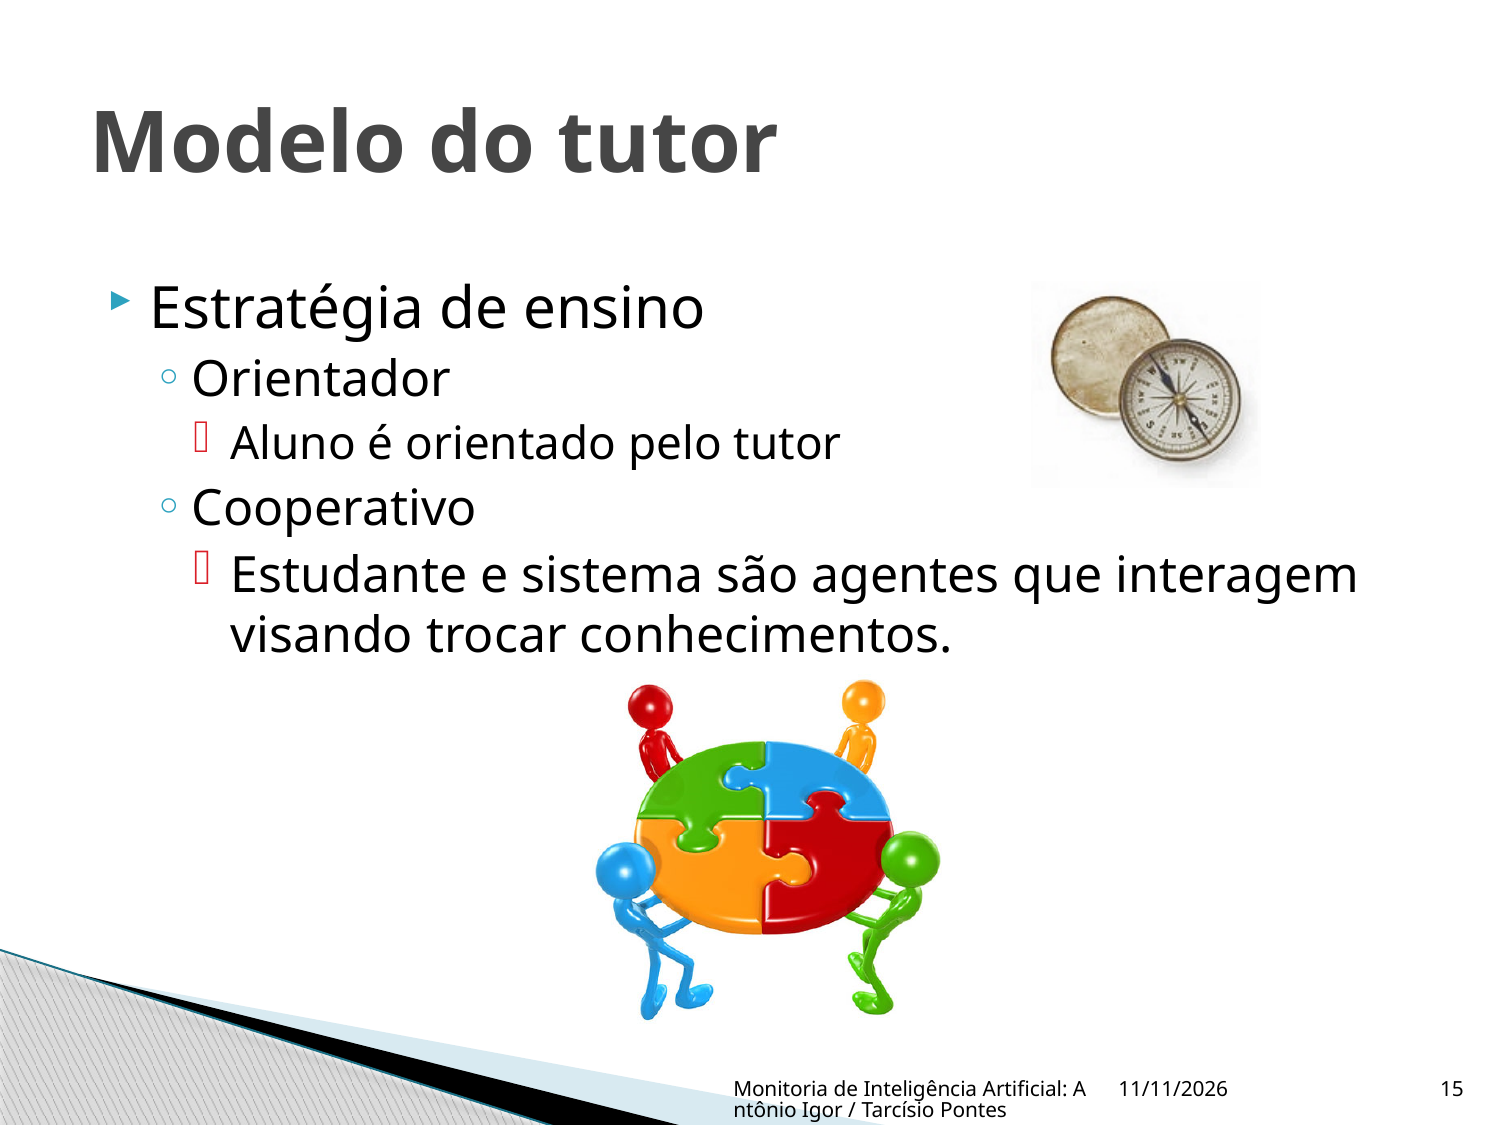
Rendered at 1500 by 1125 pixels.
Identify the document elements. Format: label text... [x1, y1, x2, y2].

picture [585, 667, 950, 1032]
picture [1031, 280, 1262, 488]
list Estratégia de ensino Orientador Aluno é orientado pelo tutor Cooperativo Estudante e sistema são agentes que interagem visando trocar conhecimentos. [75, 262, 1425, 715]
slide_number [1105, 1051, 1418, 1112]
footer Monitoria de Inteligência Artificial: Antônio Igor / Tarcísio Pontes [718, 1051, 1105, 1112]
title Modelo do tutor [75, 45, 1425, 233]
slide_number 15 [1418, 1051, 1479, 1112]
